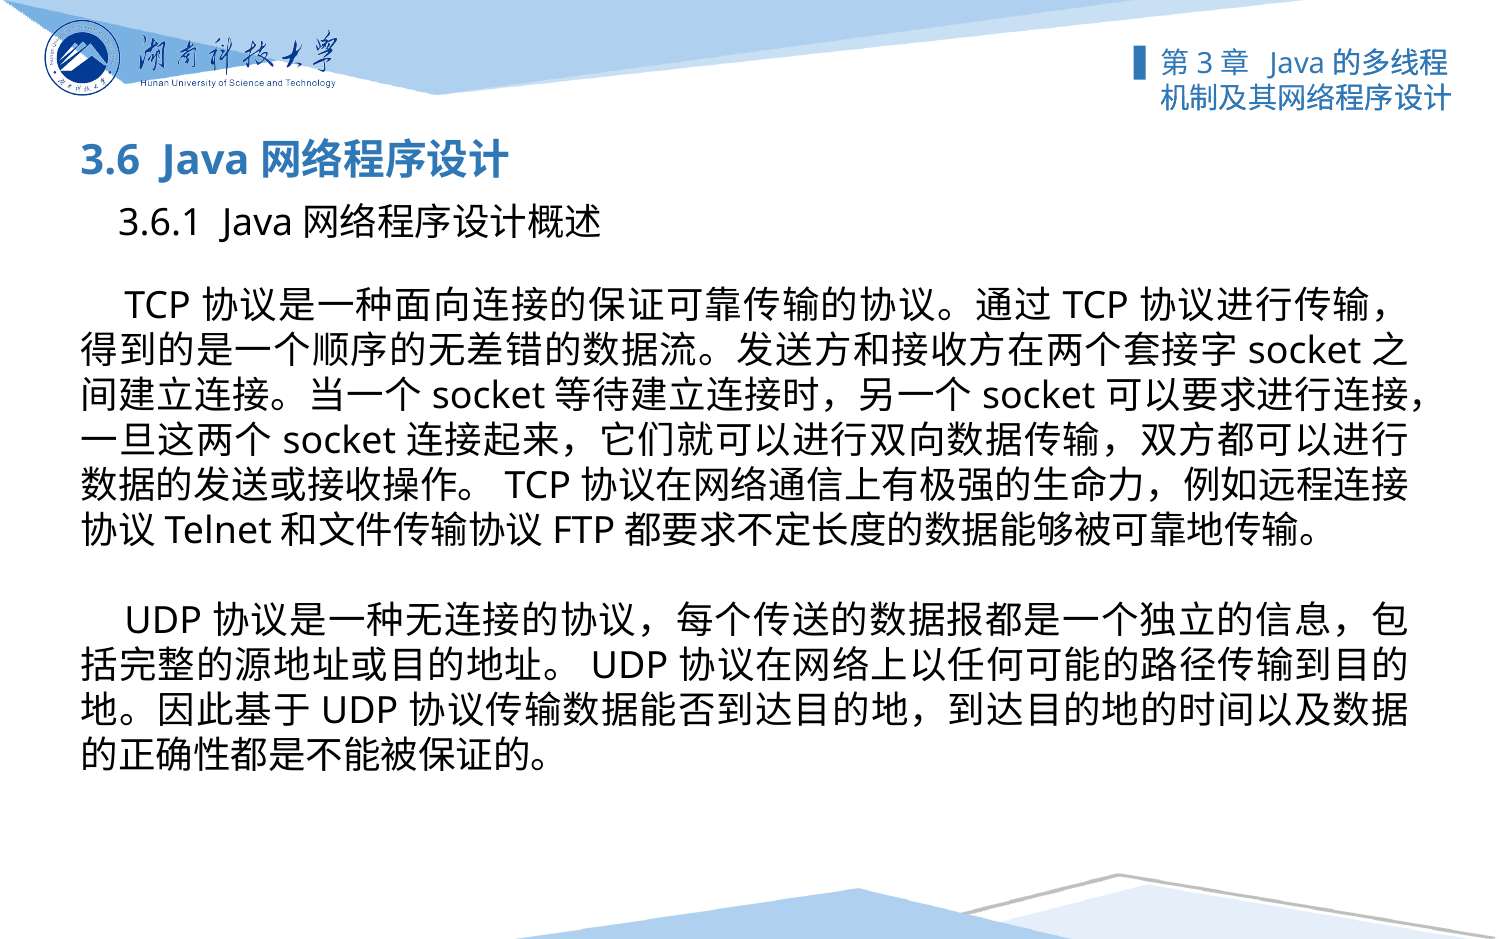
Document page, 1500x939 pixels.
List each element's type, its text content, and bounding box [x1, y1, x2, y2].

text_box TCP协议是一种面向连接的保证可靠传输的协议。通过TCP协议进行传输，得到的是一个顺序的无差错的数据流。发送方和接收方在两个套接字socket之间建立连接。当一个socket等待建立连接时，另一个socket可以要求进行连接，一旦这两个socket连接起来，它们就可以进行双向数据传输，双方都可以进行数据的发送或接收操作。TCP协议在网络通信上有极强的生命力，例如远程连接协议Telnet和文件传输协议FTP都要求不定长度的数据能够被可靠地传输。 UDP协议是一种无连接的协议，每个传送的数据报都是一个独立的信息，包括完整的源地址或目的地址。UDP协议在网络上以任何可能的路径传输到目的地。因此基于UDP协议传输数据能否到达目的地，到达目的地的时间以及数据的正确性都是不能被保证的。 [65, 273, 1427, 784]
picture [0, 0, 1330, 99]
text_box 3.6 Java网络程序设计 [65, 125, 711, 191]
text_box 3.6.1 Java网络程序设计概述 [103, 190, 764, 251]
picture [507, 871, 1500, 939]
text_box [1133, 37, 1486, 123]
